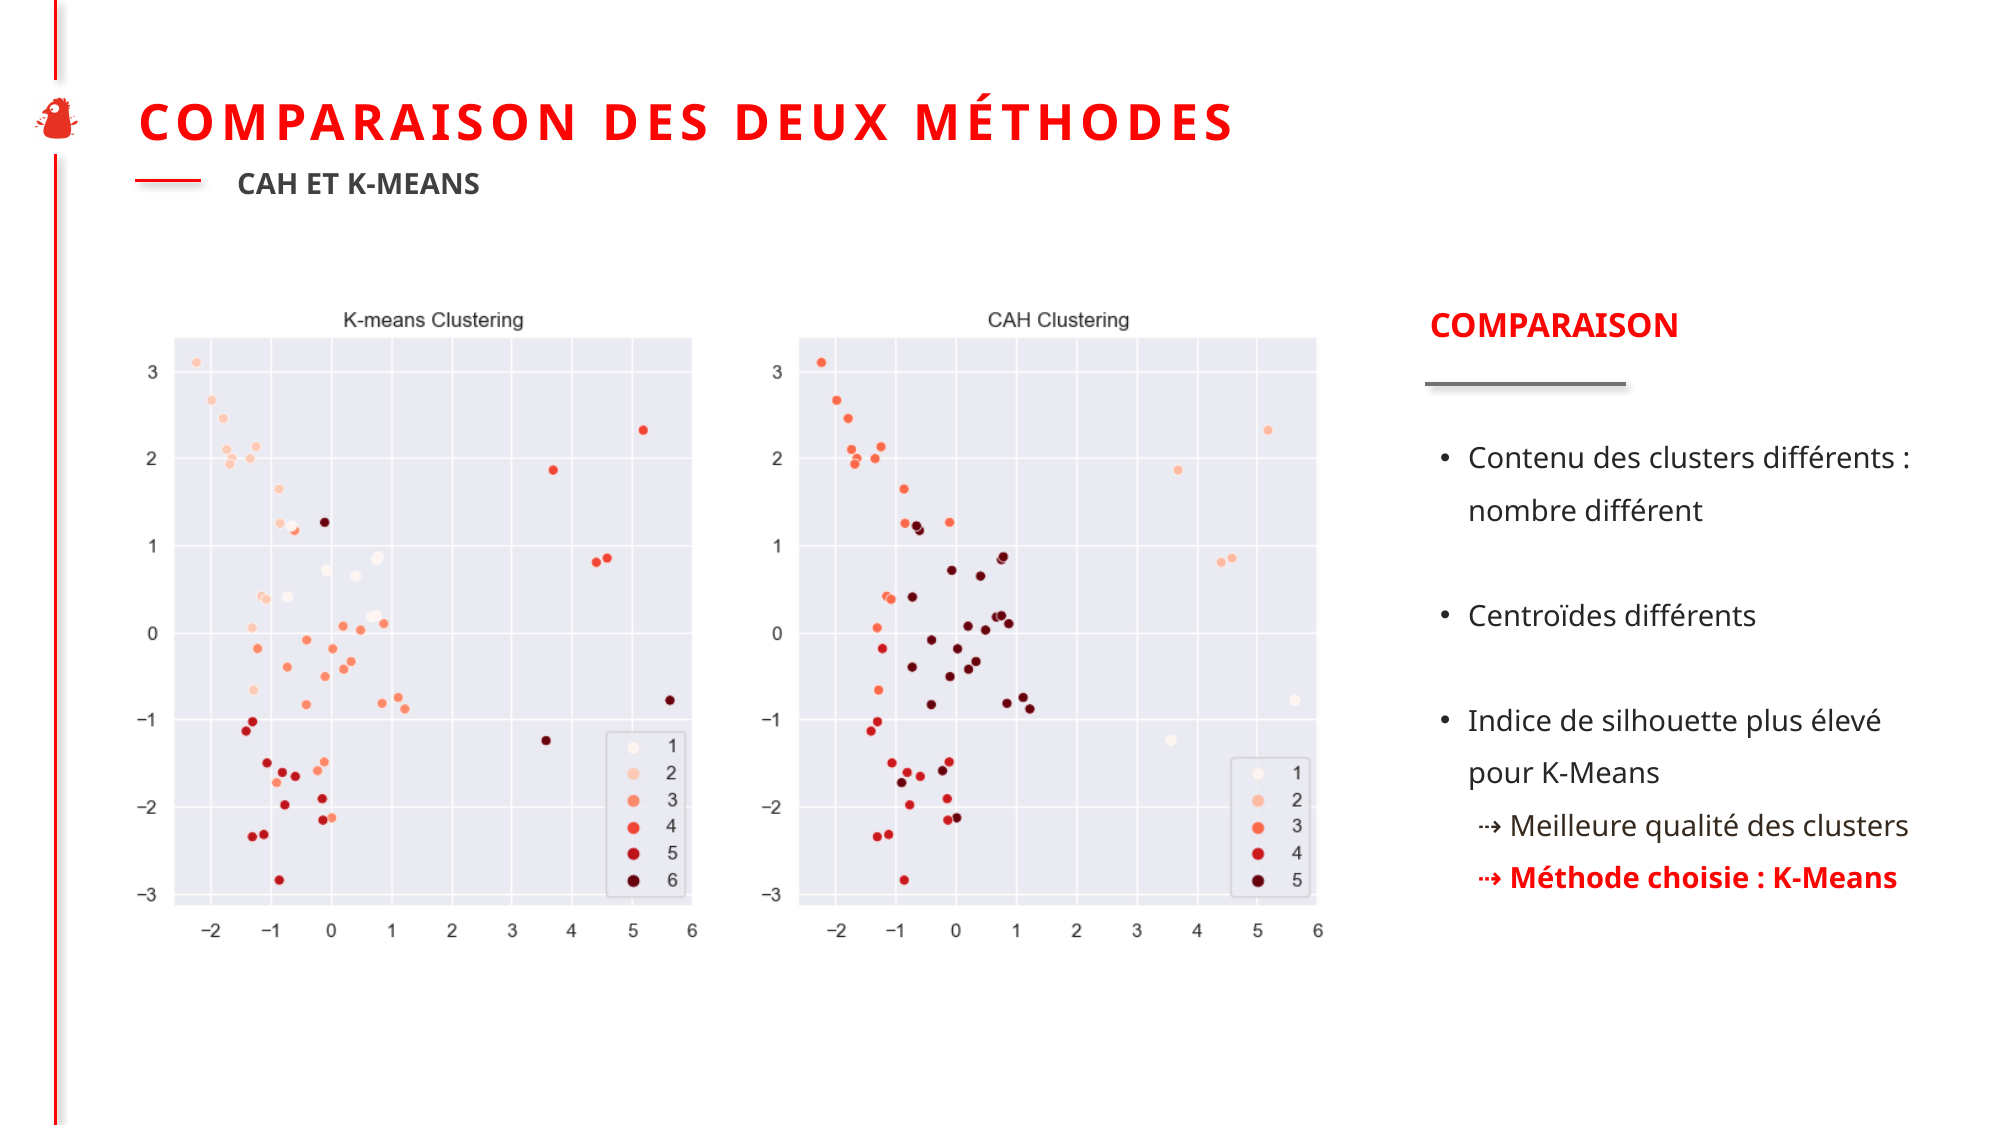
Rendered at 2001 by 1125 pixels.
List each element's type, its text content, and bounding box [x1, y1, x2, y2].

picture [123, 300, 1334, 952]
title COMPARAISON DES DEUX MÉTHODES [124, 56, 1298, 154]
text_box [31, 0, 81, 1125]
text_box CAH ET K-MEANS [222, 125, 1195, 223]
text_box Contenu des clusters différents : nombre différent Centroïdes différents Indice de silhouette plus élevé pour K-Means ⇢ Meilleure qualité des clusters ⇢ Méthode choisie : K-Means [1425, 379, 1964, 955]
text_box COMPARAISON [1414, 276, 1819, 351]
